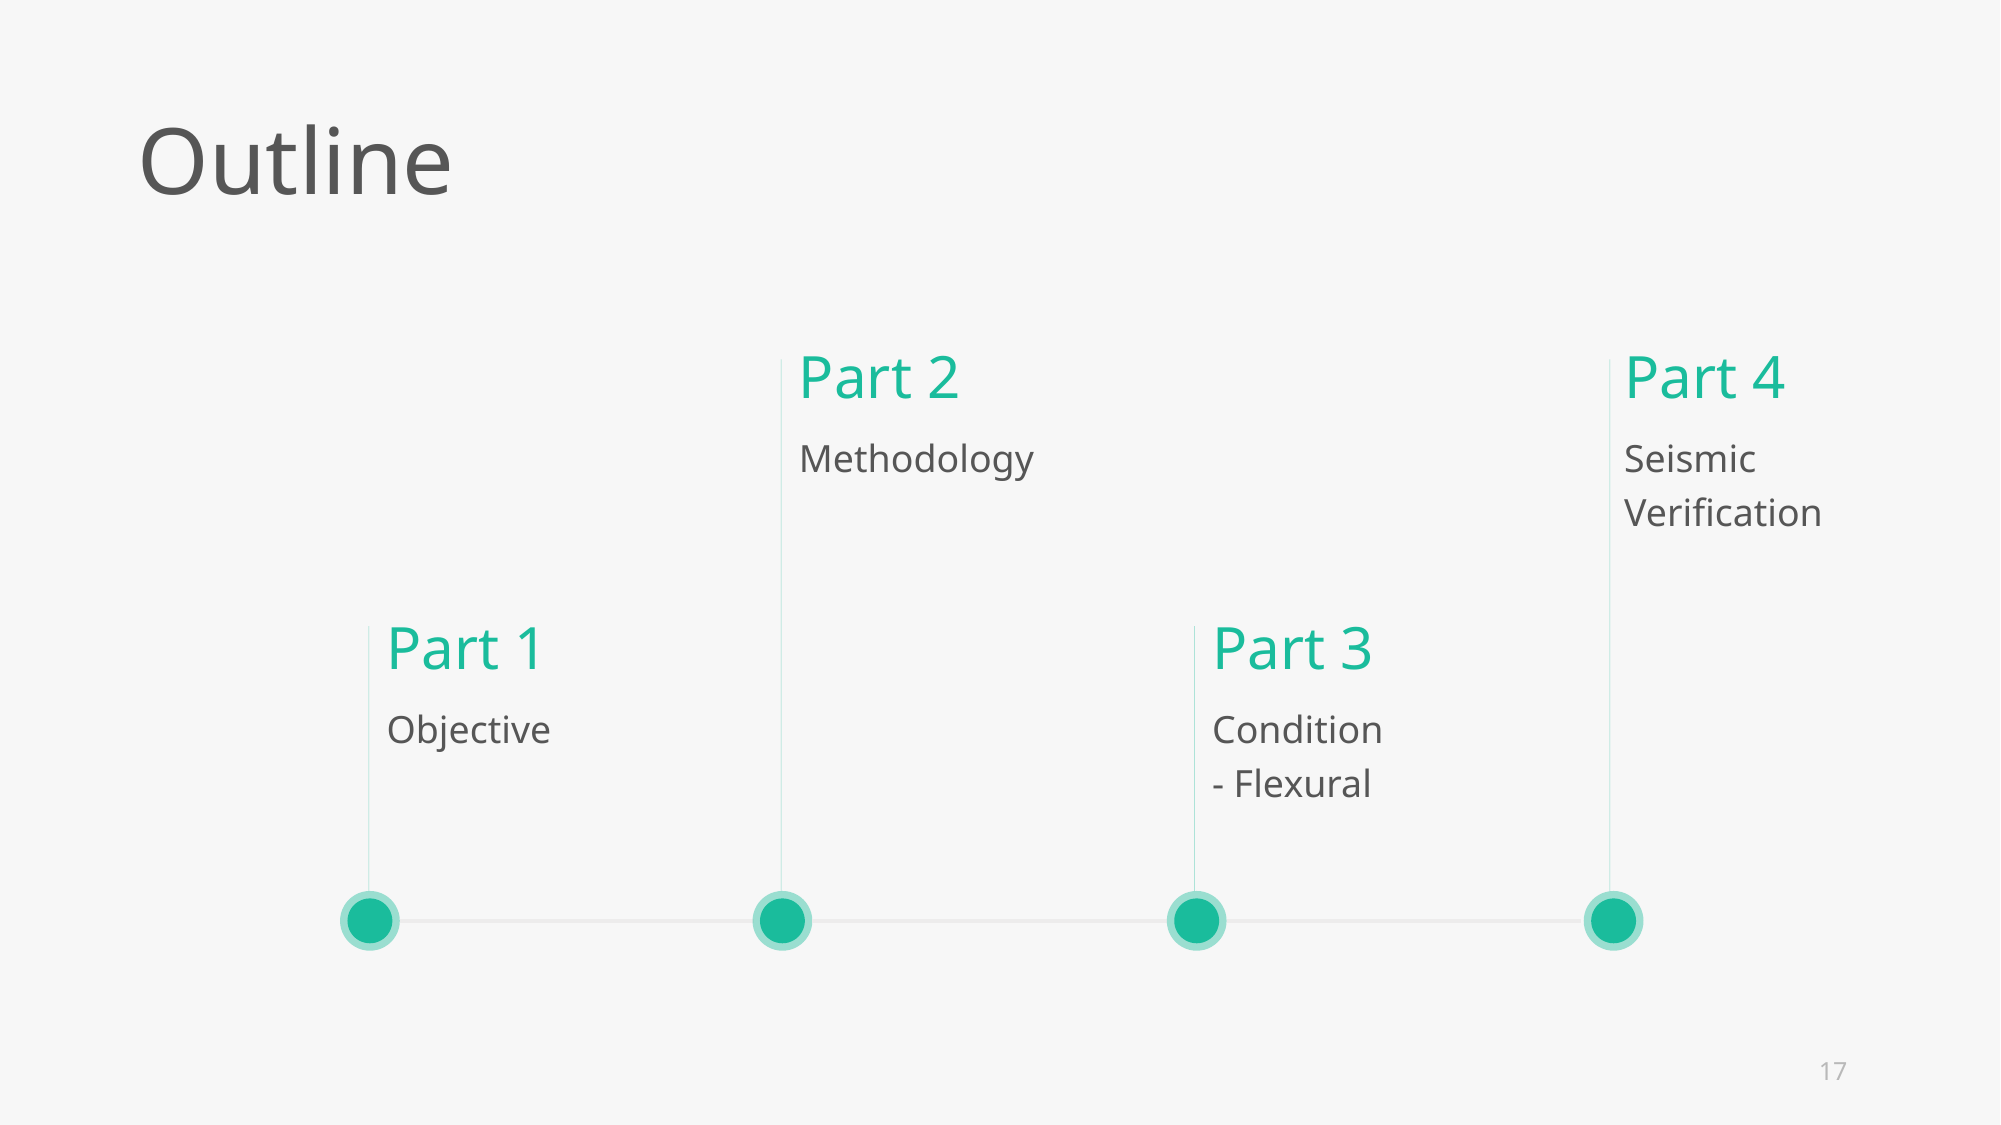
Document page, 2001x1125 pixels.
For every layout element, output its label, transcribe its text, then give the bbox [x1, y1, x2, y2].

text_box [1166, 890, 1227, 951]
text_box Part 3 [1194, 604, 1472, 689]
text_box Seismic Verification [1610, 418, 1884, 541]
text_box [752, 890, 813, 951]
list Outline [137, 108, 873, 224]
text_box Part 2 [781, 332, 1059, 418]
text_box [1583, 890, 1644, 951]
text_box Condition - Flexural [1195, 690, 1472, 813]
text_box Objective [370, 690, 647, 759]
slide_number 17 [1412, 1042, 1863, 1103]
text_box Part 1 [368, 604, 647, 689]
text_box Part 4 [1606, 332, 1884, 418]
text_box Methodology [782, 418, 1059, 487]
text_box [340, 890, 400, 951]
